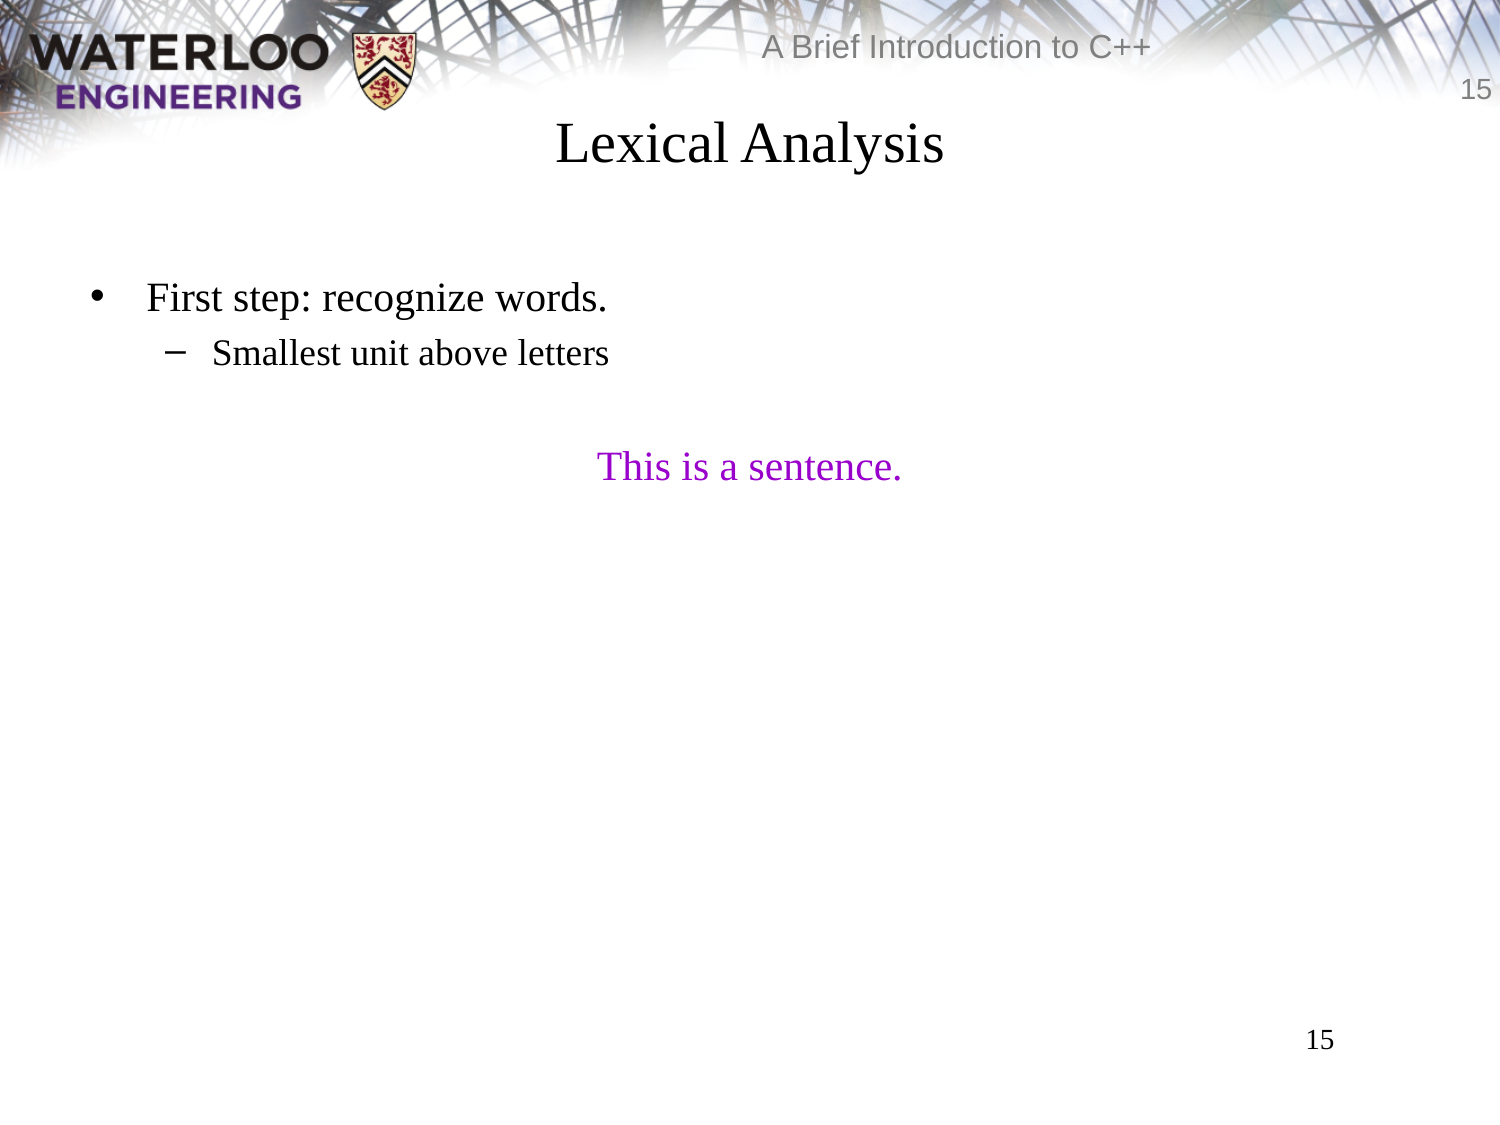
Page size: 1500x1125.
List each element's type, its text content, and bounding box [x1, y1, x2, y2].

list First step: recognize words. Smallest unit above letters This is a sentence. [74, 262, 1426, 1006]
picture [0, 0, 1500, 1125]
title Lexical Analysis [74, 44, 1426, 233]
slide_number 15 [1037, 1012, 1350, 1088]
